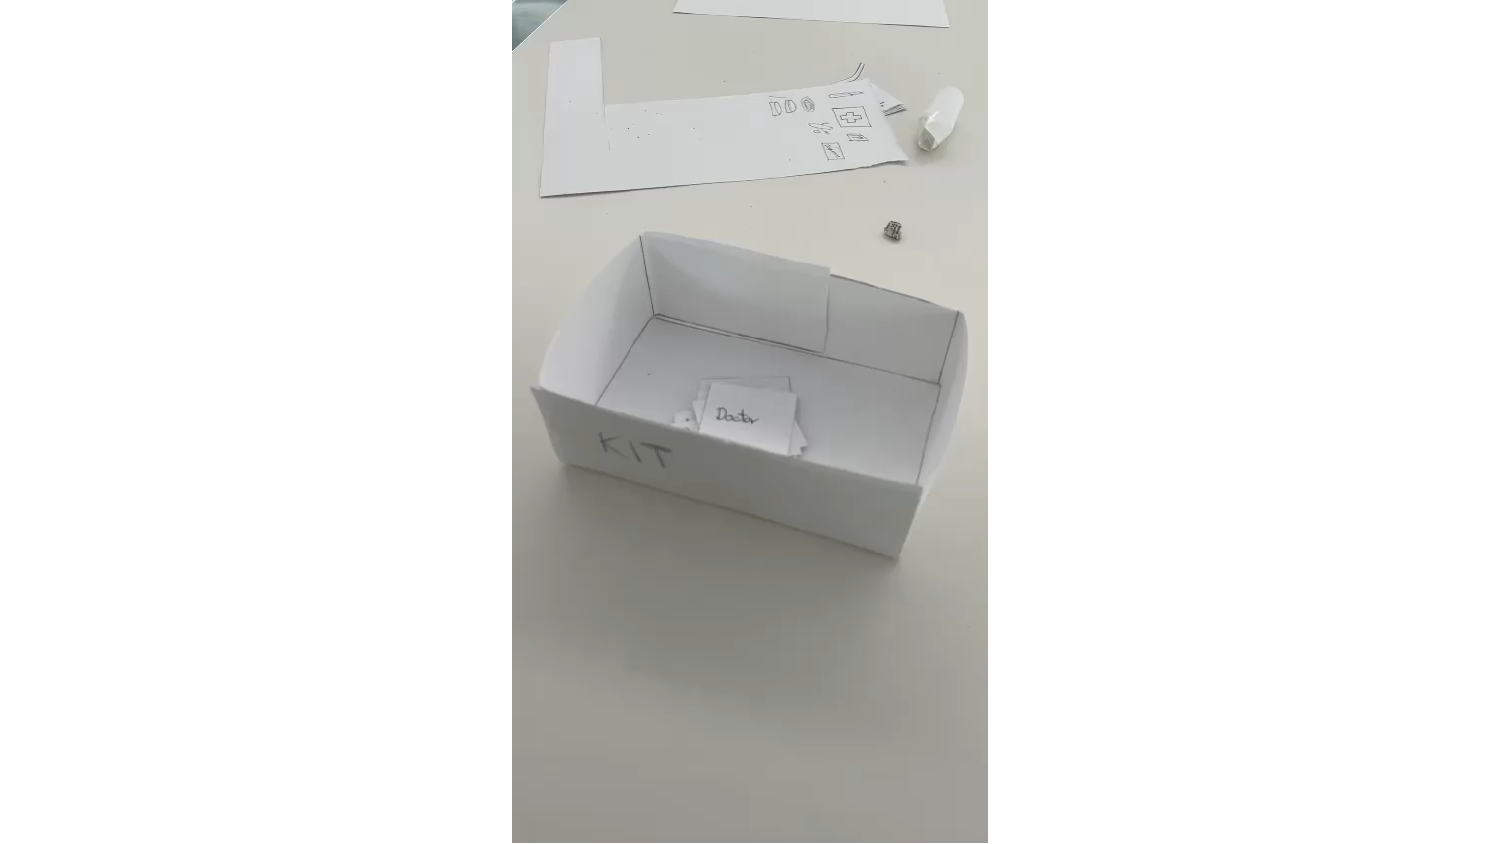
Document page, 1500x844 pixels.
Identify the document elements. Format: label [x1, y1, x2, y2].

text_box [510, 0, 989, 844]
